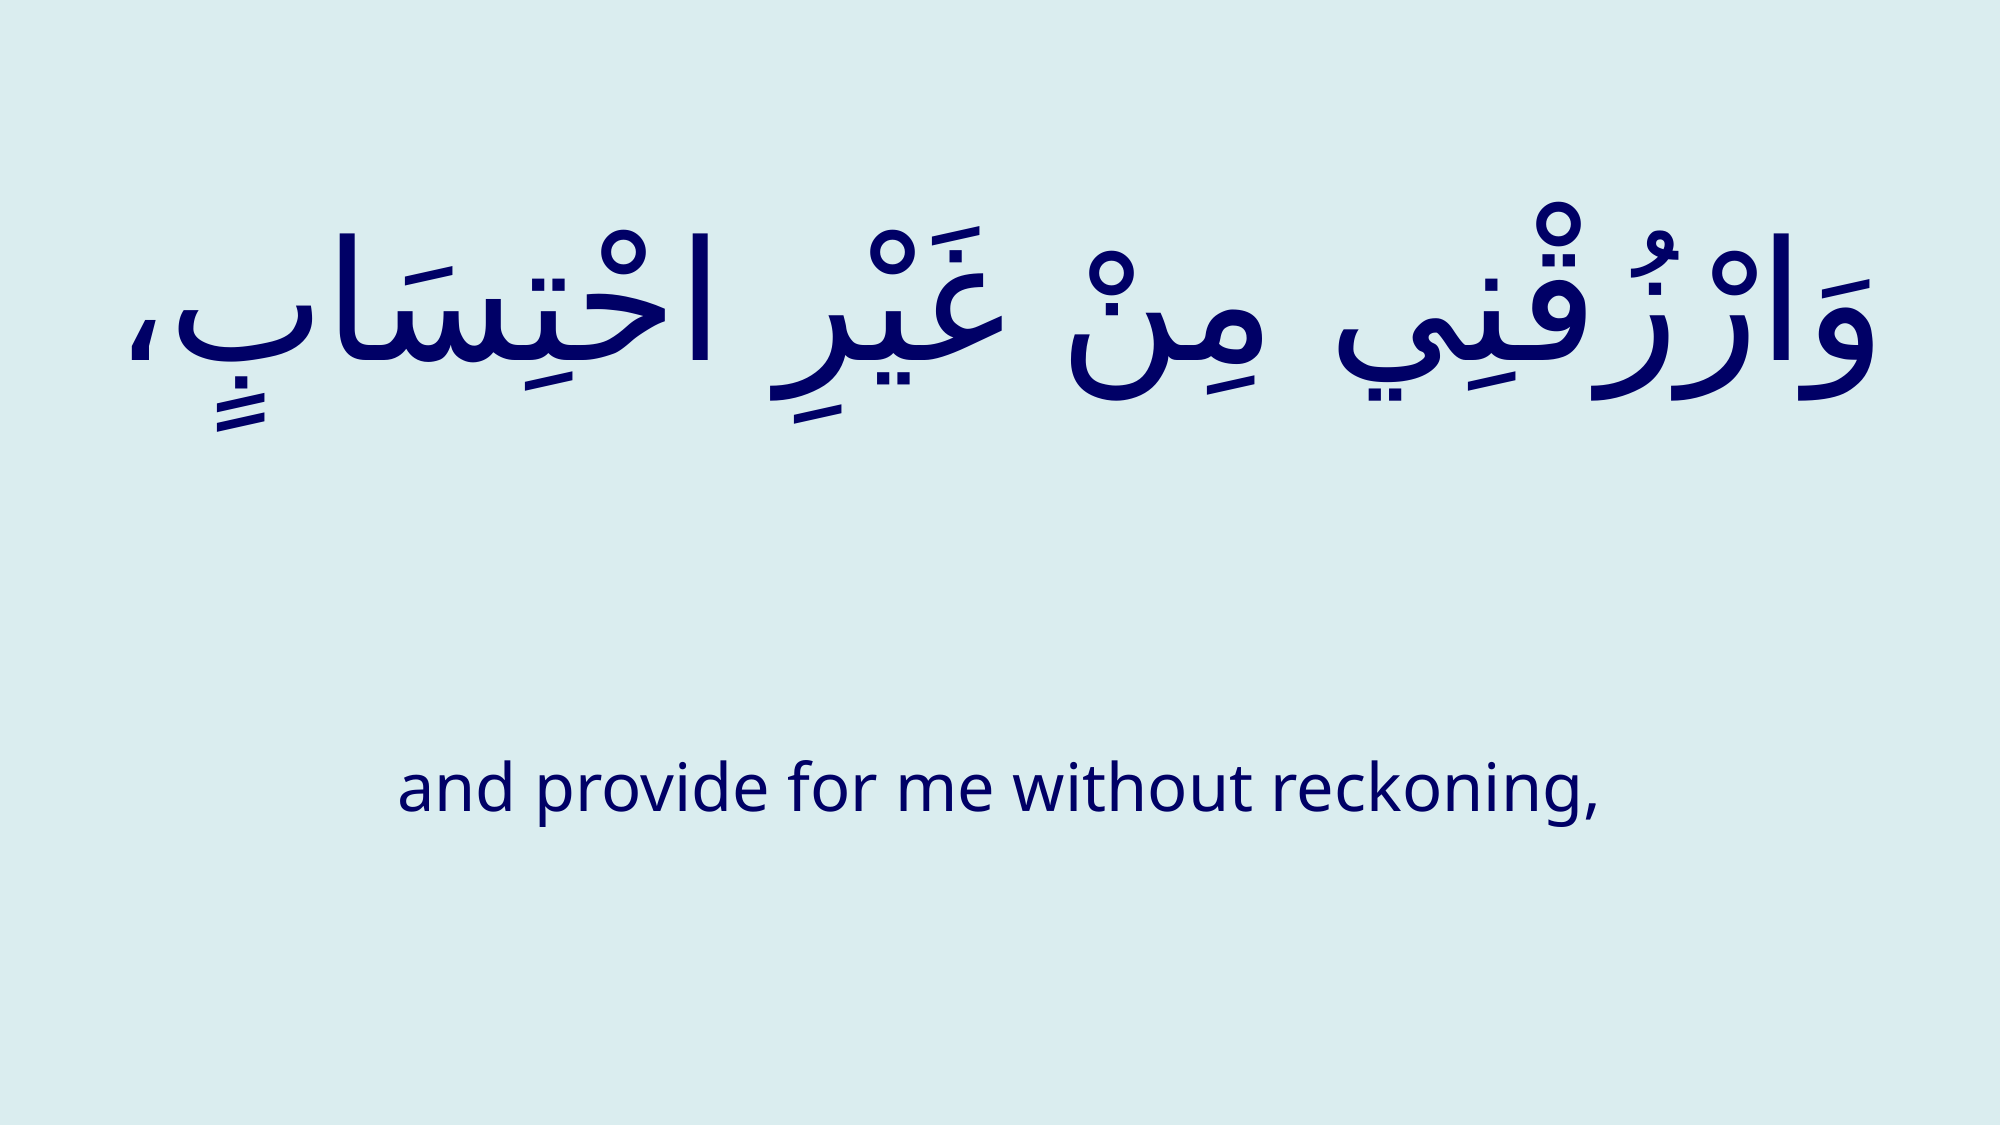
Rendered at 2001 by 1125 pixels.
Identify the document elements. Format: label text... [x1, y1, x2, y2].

list and provide for me without reckoning, [356, 737, 1644, 1050]
title وَارْزُقْنِي مِنْ غَيْرِ احْتِسَابٍ، [0, 200, 2000, 388]
